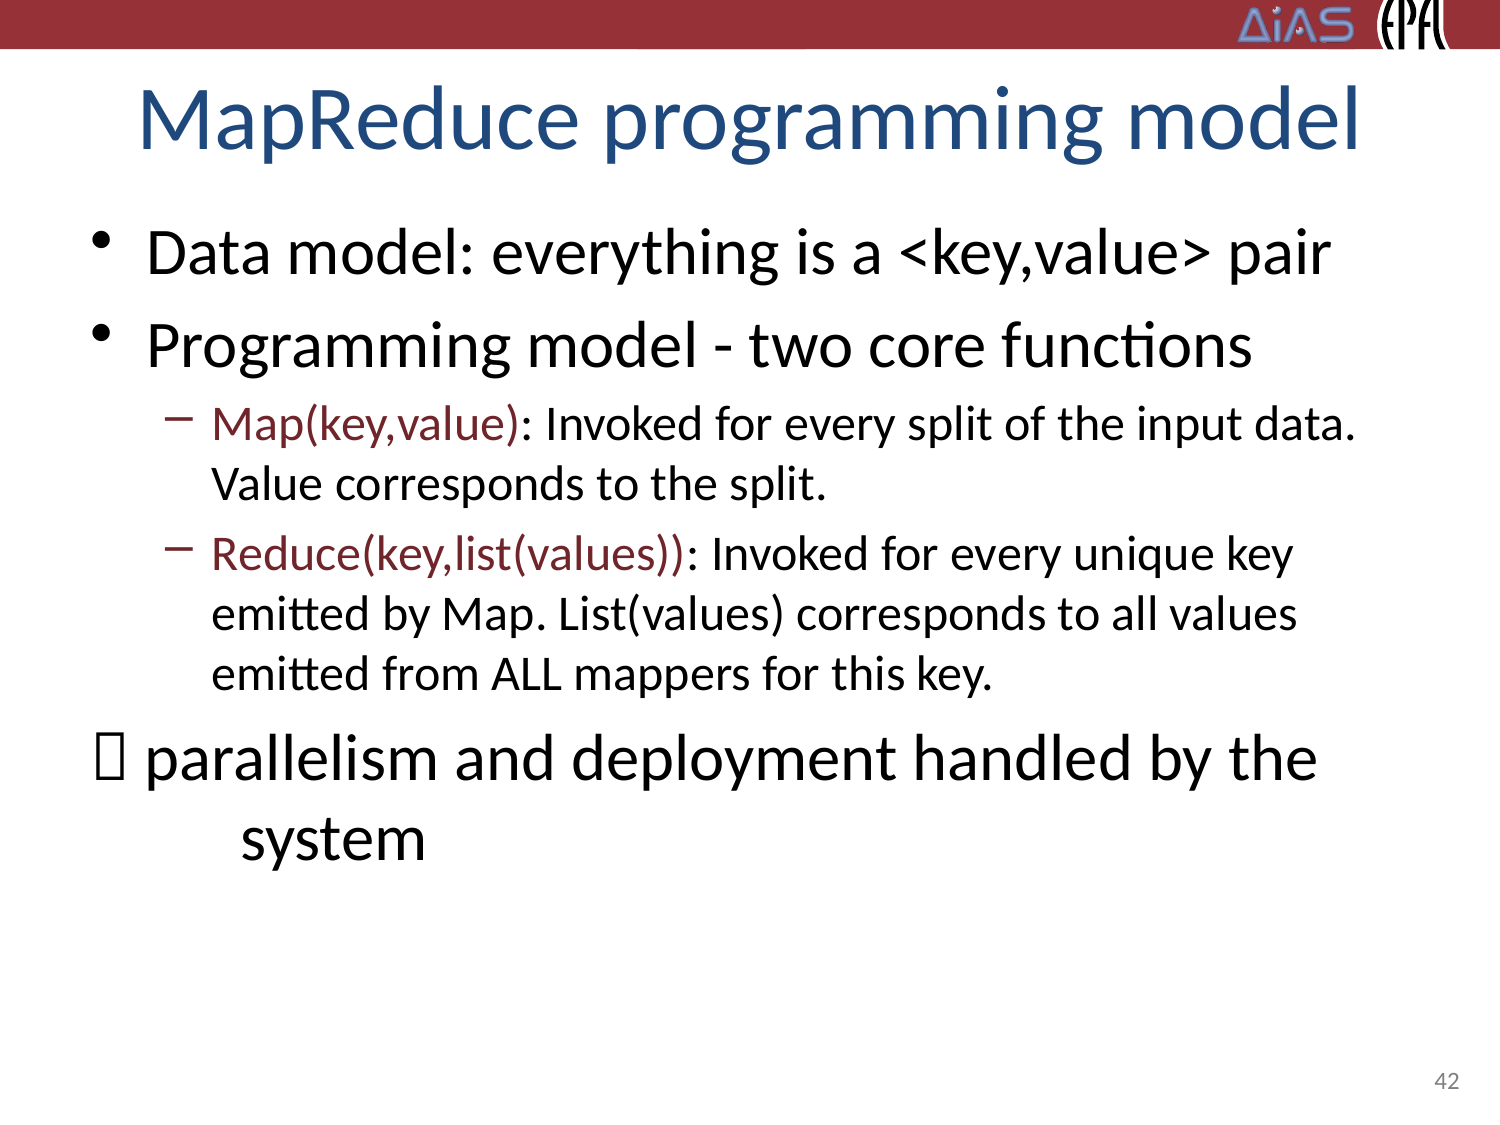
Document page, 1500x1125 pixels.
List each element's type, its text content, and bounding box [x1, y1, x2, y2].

slide_number 42 [1074, 1024, 1476, 1103]
title MapReduce programming model [74, 44, 1426, 176]
picture [1234, 3, 1357, 44]
list Data model: everything is a <key,value> pair Programming model - two core functions Map(key,value): Invoked for every split of the input data. Value corresponds to the split. Reduce(key,list(values)): Invoked for every unique key emitted by Map. List(values) corresponds to all values emitted from ALL mappers for this key.  parallelism and deployment handled by the system [74, 199, 1426, 1006]
